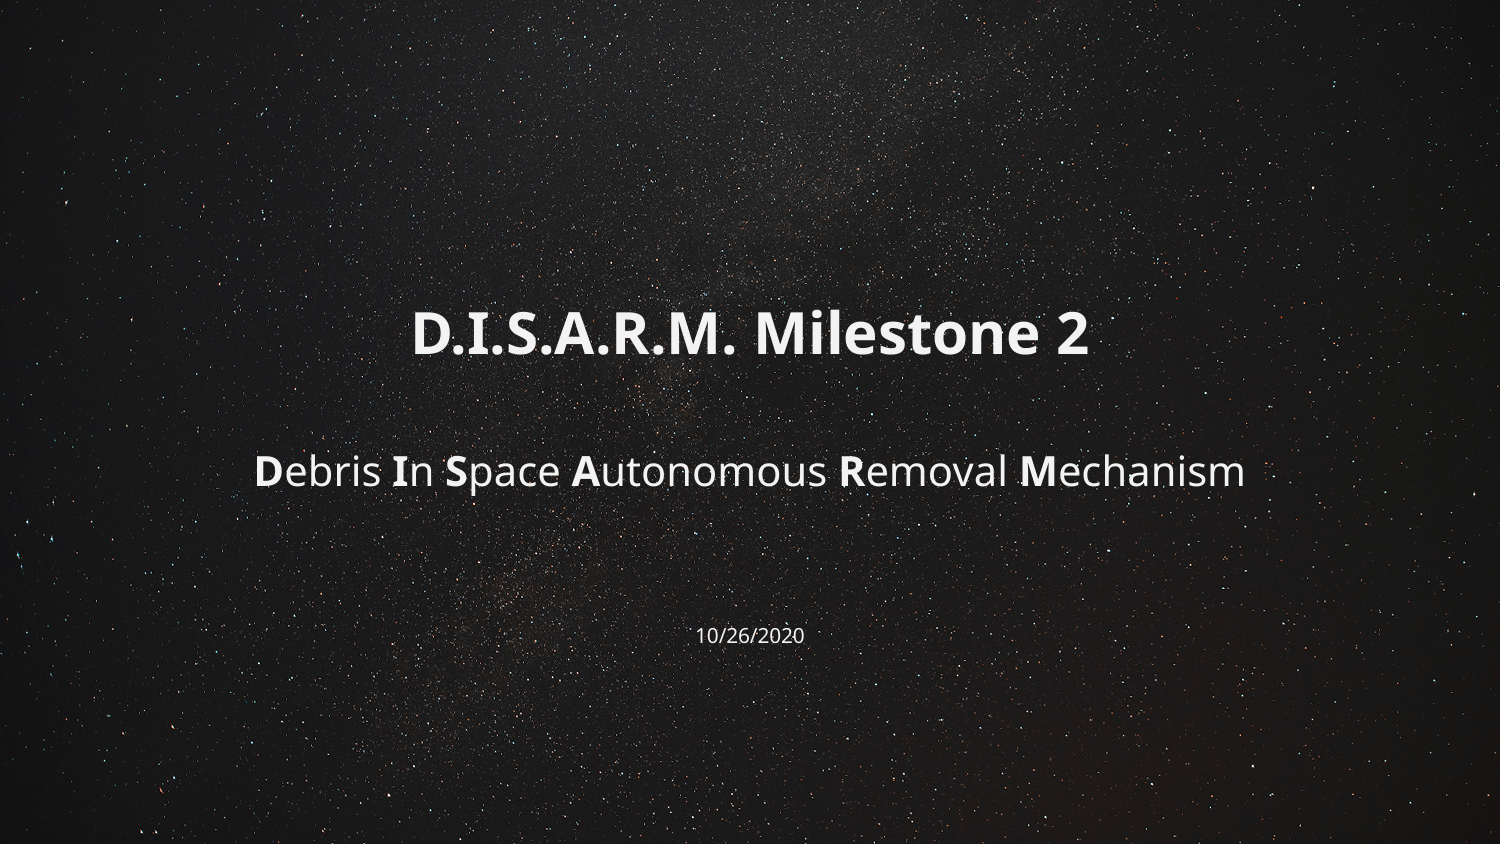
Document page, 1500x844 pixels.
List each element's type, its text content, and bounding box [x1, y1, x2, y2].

text_box D.I.S.A.R.M. Milestone 2 [71, 280, 1428, 403]
text_box Debris In Space Autonomous Removal Mechanism 10/26/2020 [92, 421, 1408, 491]
picture [0, 0, 1500, 844]
